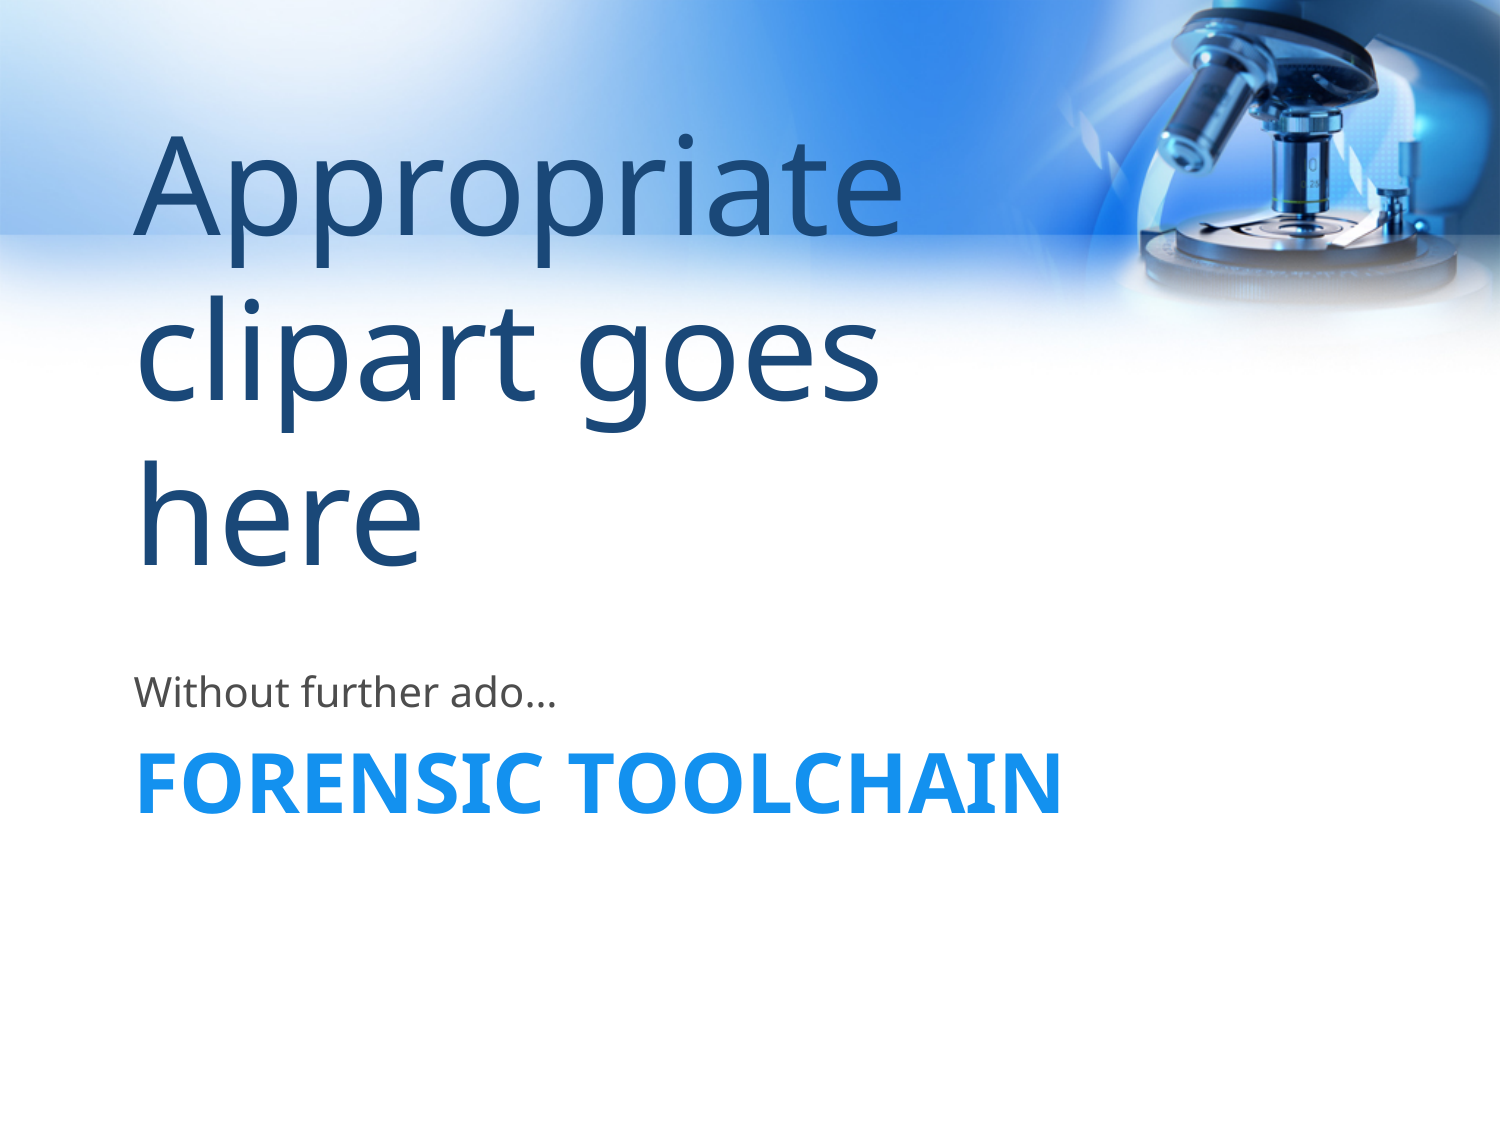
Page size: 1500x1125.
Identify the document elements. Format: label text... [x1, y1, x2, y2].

list Without further ado… [118, 476, 1394, 723]
title Forensic Toolchain [118, 723, 1394, 947]
text_box Appropriate clipart goes here [118, 90, 988, 601]
picture [0, 0, 1500, 1125]
